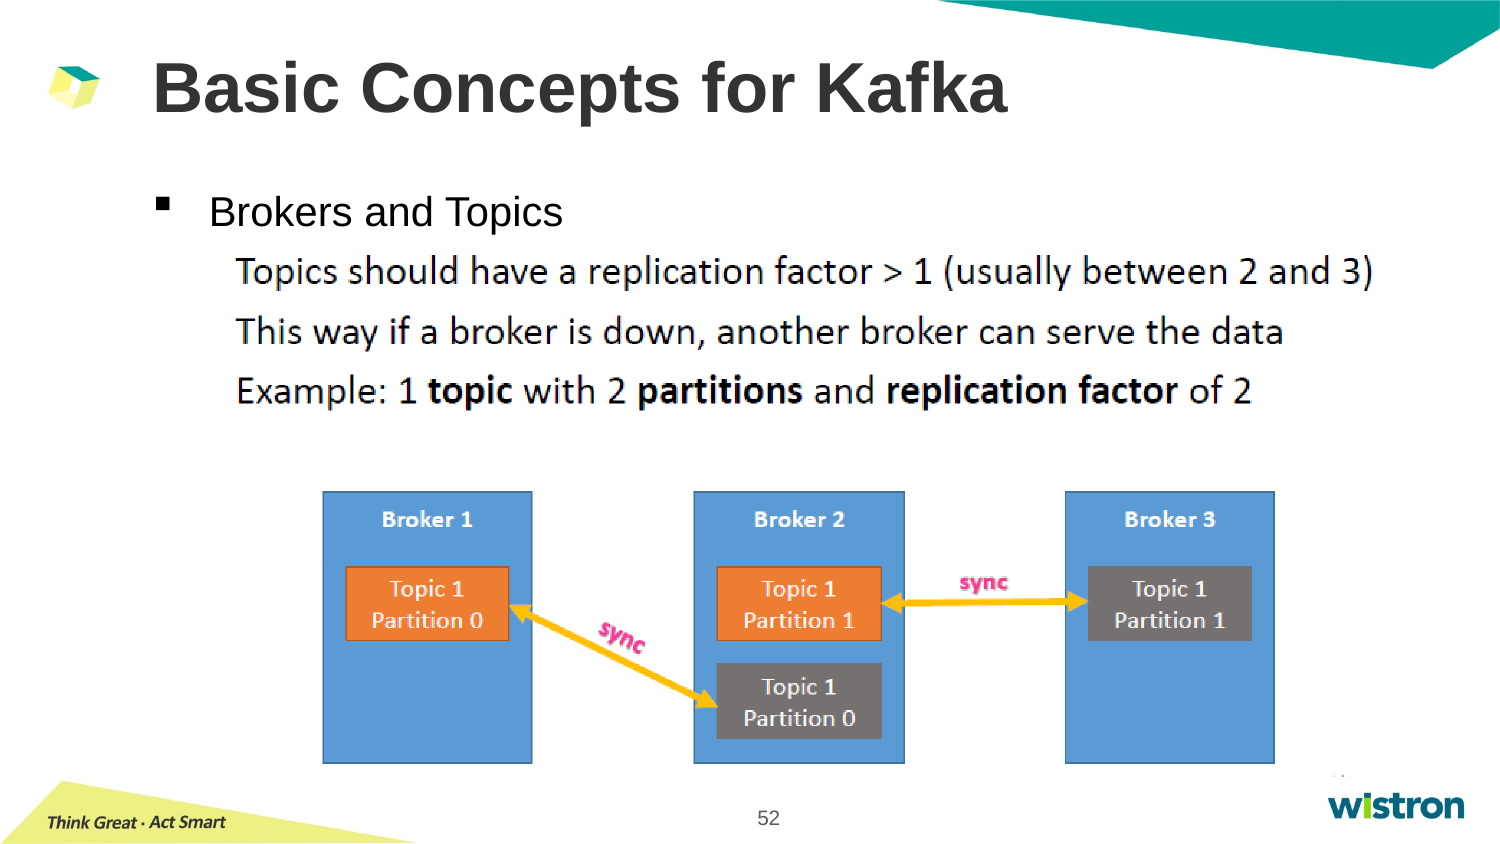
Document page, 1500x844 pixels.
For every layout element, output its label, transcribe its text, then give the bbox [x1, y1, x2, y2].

title Basic Concepts for Kafka [137, 34, 1488, 136]
picture [0, 0, 1500, 844]
list Brokers and Topics [137, 165, 1438, 722]
slide_number 52 [724, 796, 813, 844]
